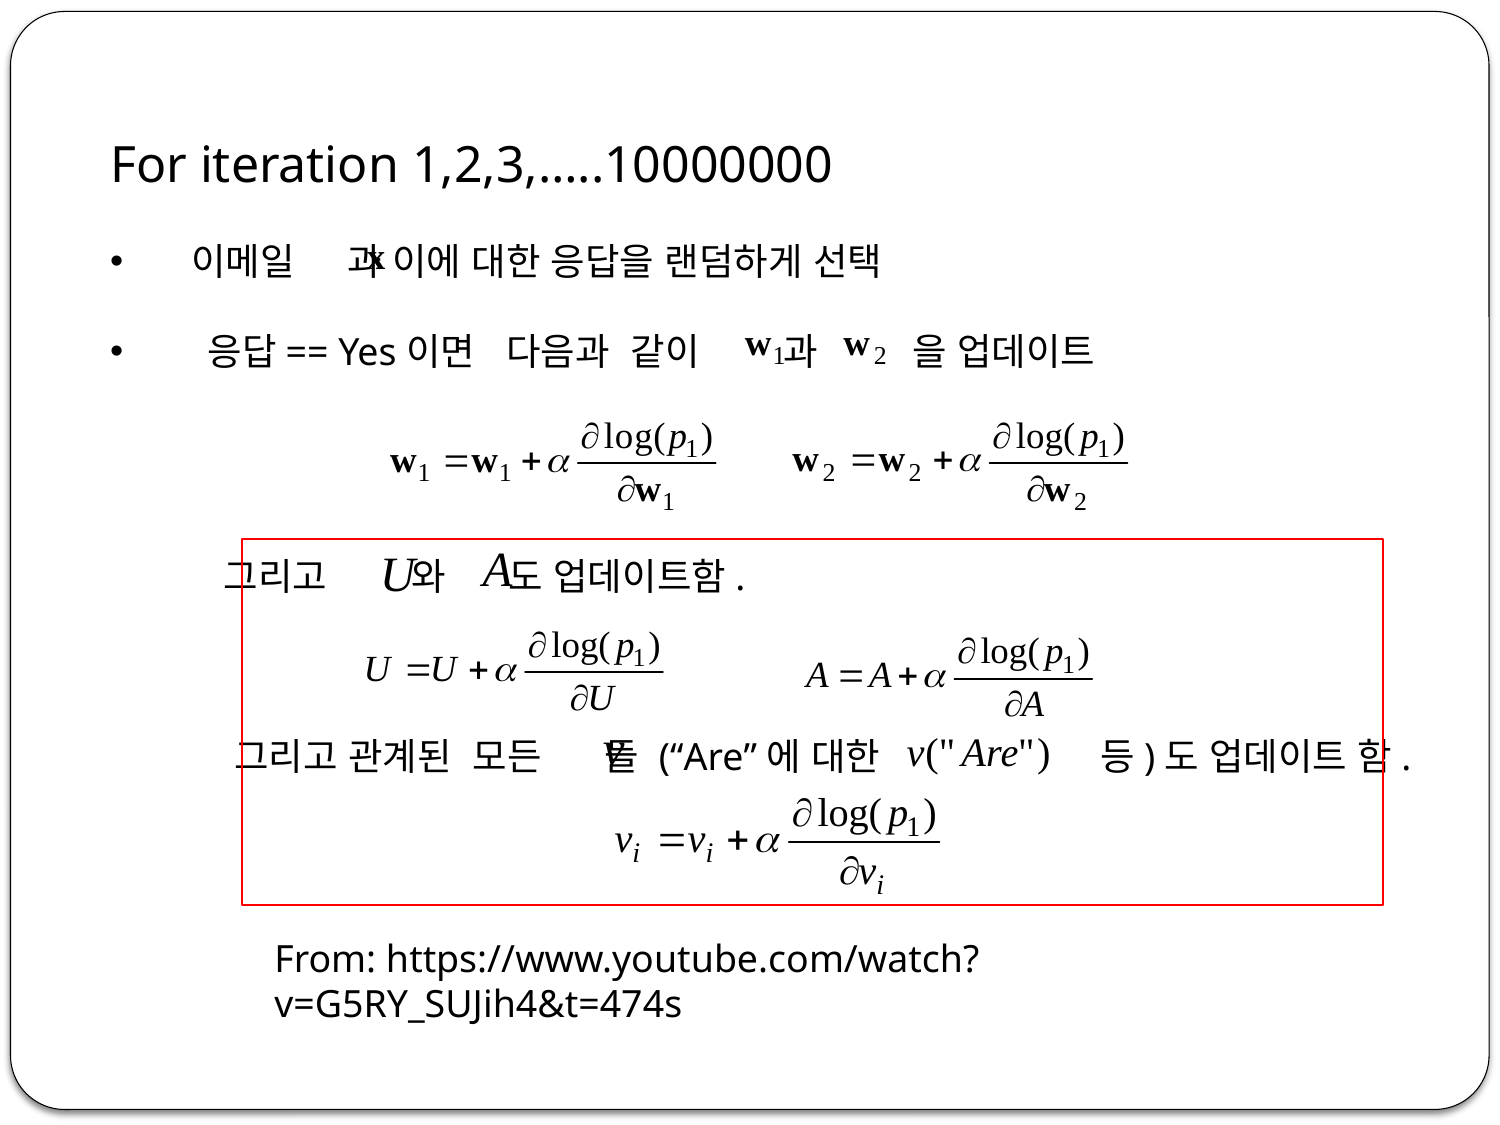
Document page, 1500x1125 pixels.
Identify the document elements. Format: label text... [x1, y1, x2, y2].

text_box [375, 546, 435, 607]
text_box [836, 318, 896, 375]
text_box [469, 541, 524, 597]
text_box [796, 624, 1104, 729]
text_box For iteration 1,2,3,…..10000000 이메일 과 이에 대한 응답을 랜덤하게 선택 응답== Yes이면 다음과 같이 과 을 업데이트 그리고 와 도 업데이트함. 그리고 관계된 모든 들 (“Are”에 대한 등)도 업데이트 함. [95, 125, 1436, 966]
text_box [785, 408, 1137, 521]
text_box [359, 243, 394, 278]
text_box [899, 725, 1058, 788]
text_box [737, 318, 791, 375]
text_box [594, 731, 634, 781]
text_box From: https://www.youtube.com/watch?v=G5RY_SUJih4&t=474s [259, 966, 1258, 1033]
text_box [241, 538, 1384, 906]
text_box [607, 783, 951, 906]
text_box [359, 618, 671, 722]
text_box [383, 408, 724, 521]
